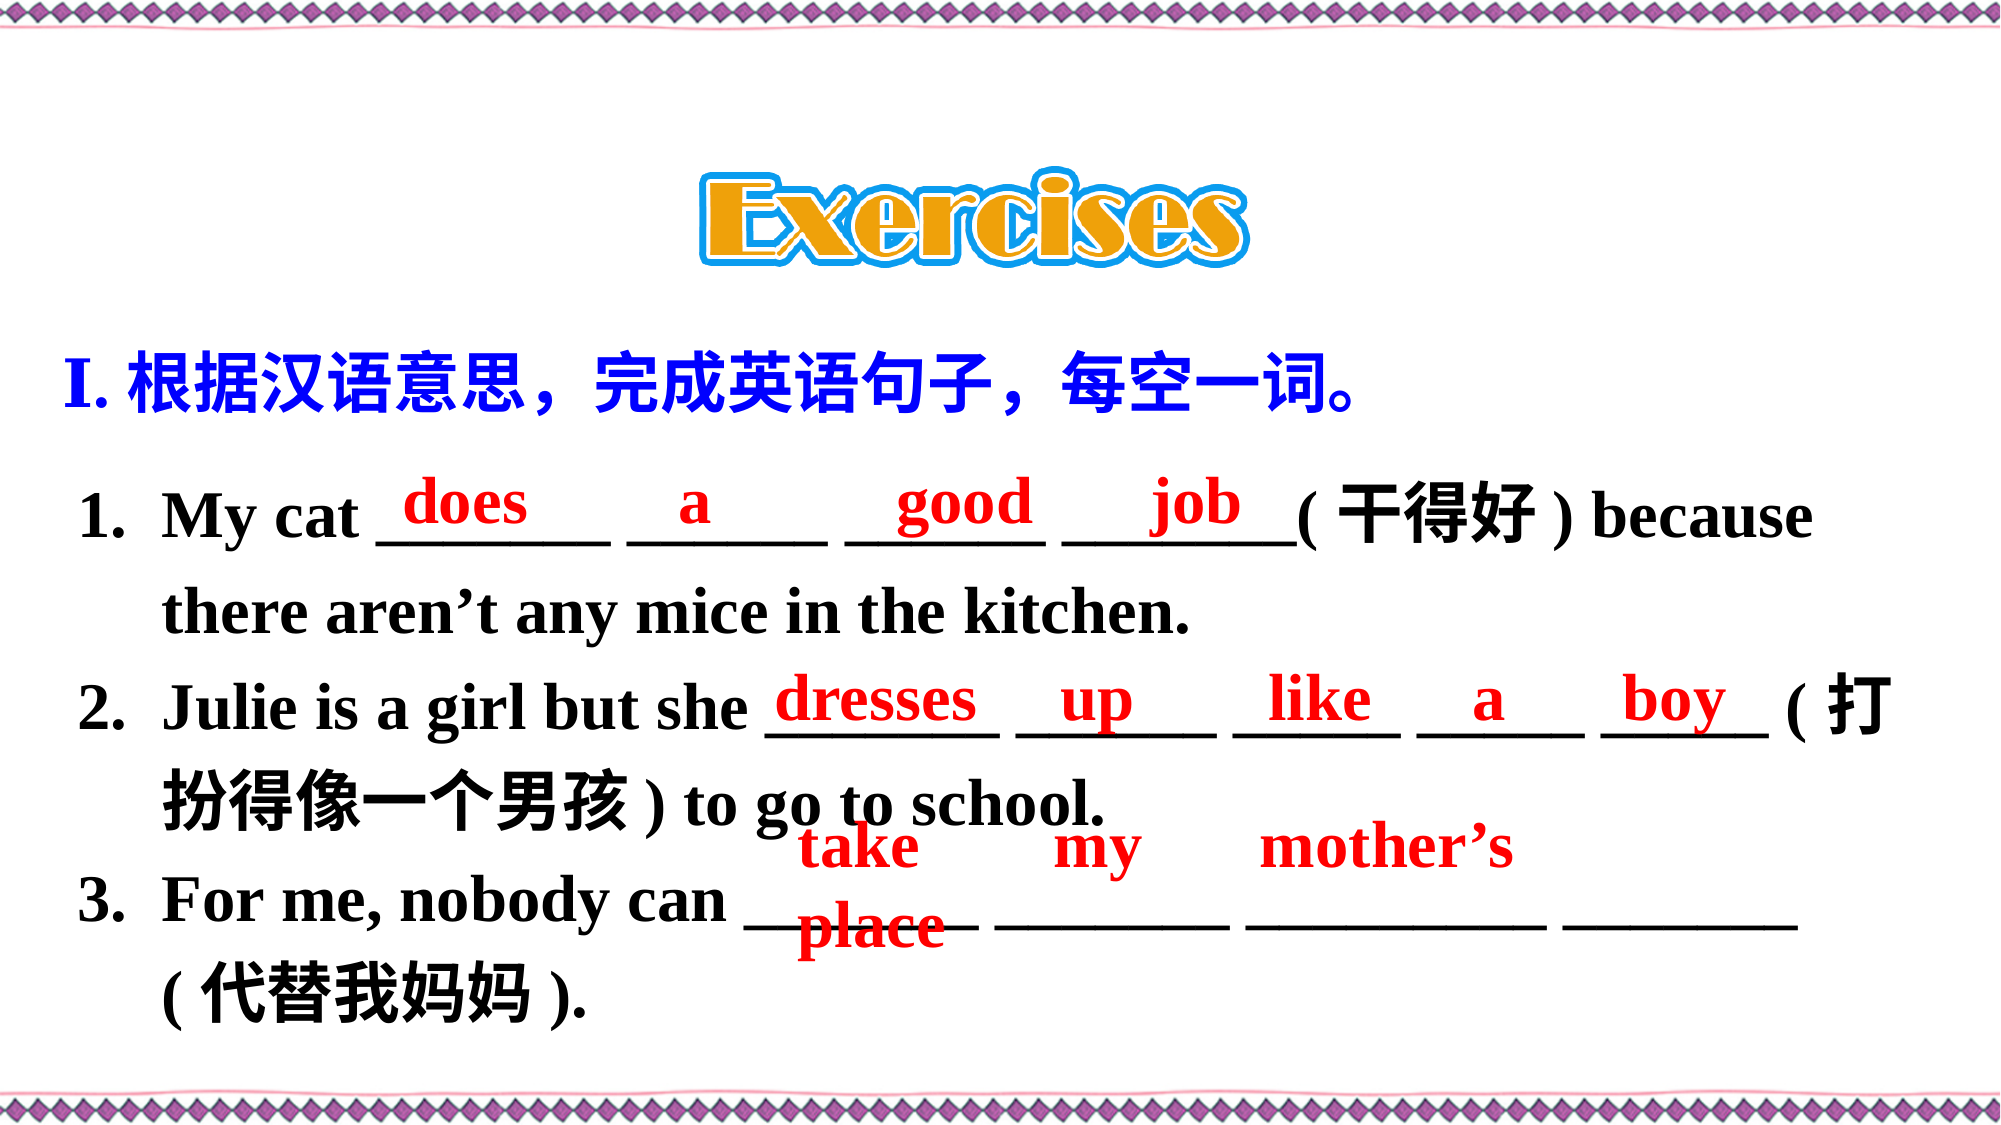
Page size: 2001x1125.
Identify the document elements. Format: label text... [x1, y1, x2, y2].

text_box Ⅰ.根据汉语意思，完成英语句子，每空一词。 [62, 325, 1457, 421]
picture [0, 0, 2001, 1125]
text_box take my mother’s place [783, 793, 1811, 968]
text_box dresses up like a boy [759, 646, 1835, 741]
text_box My cat _______ ______ ______ _______(干得好) because there aren’t any mice in the kitchen. Julie is a girl but she _______ ______ _____ _____ _____ (打扮得像一个男孩) to go to school. For me, nobody can _______ _______ _________ _______ (代替我妈妈). [62, 447, 1917, 1038]
text_box does a good job [387, 449, 1297, 545]
